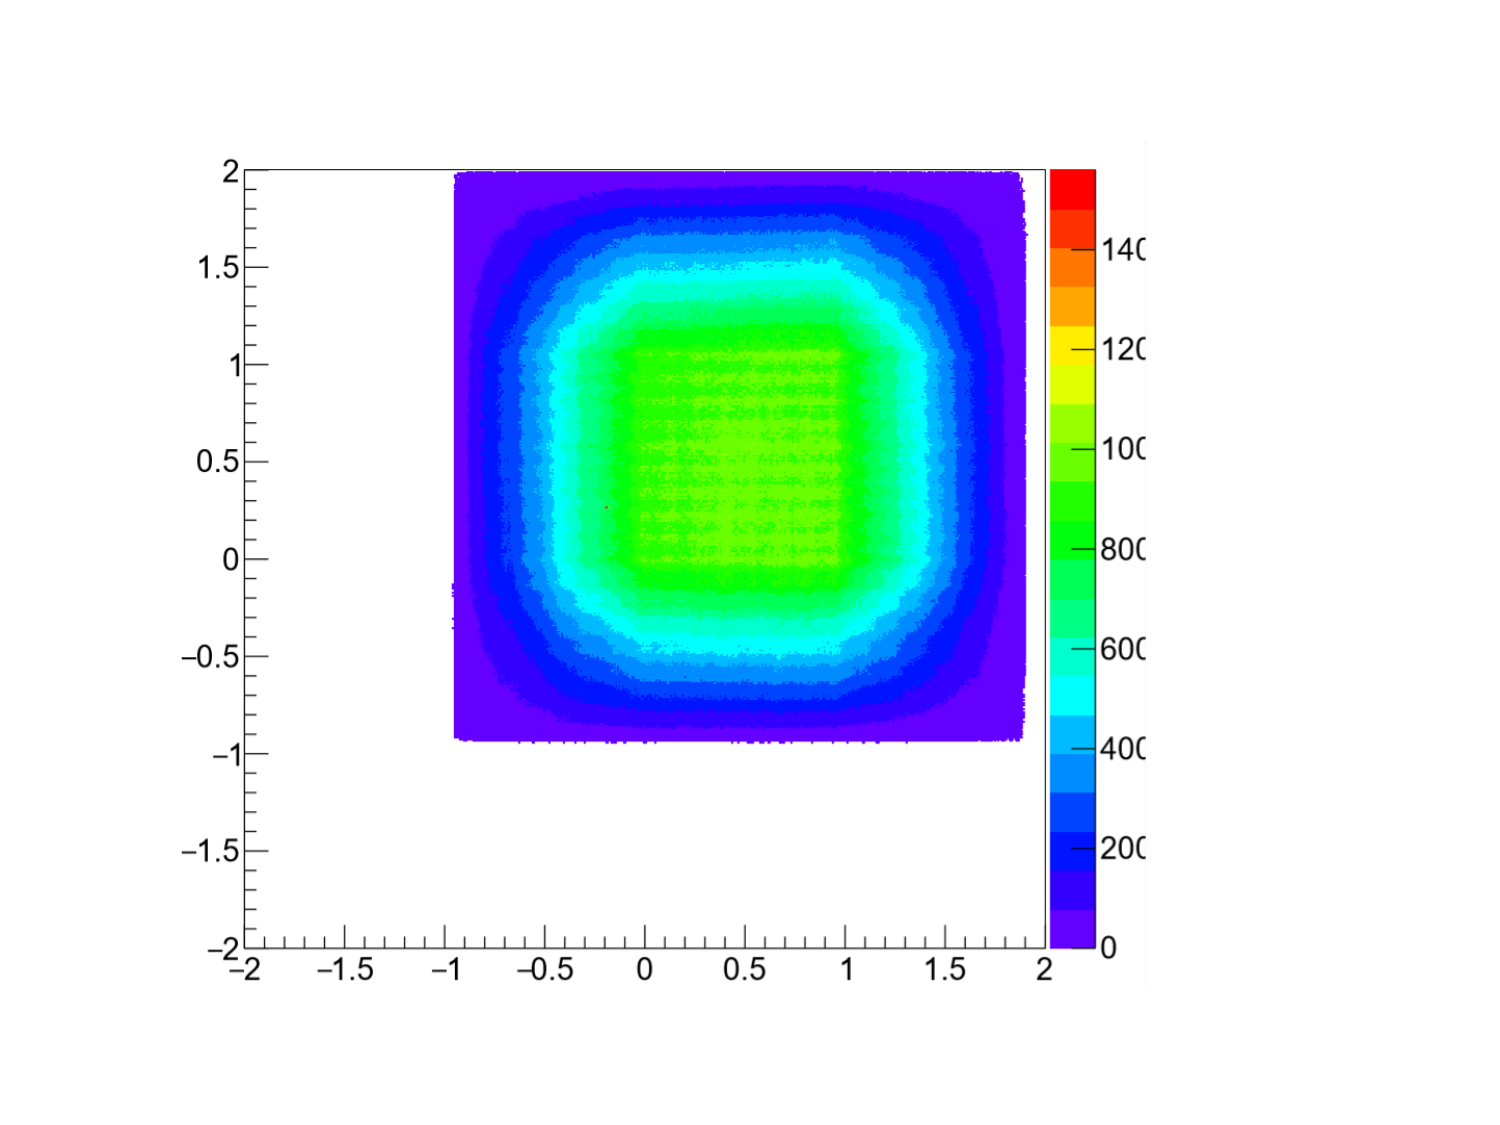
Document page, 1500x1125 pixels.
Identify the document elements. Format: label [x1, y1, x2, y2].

picture [180, 140, 1147, 985]
